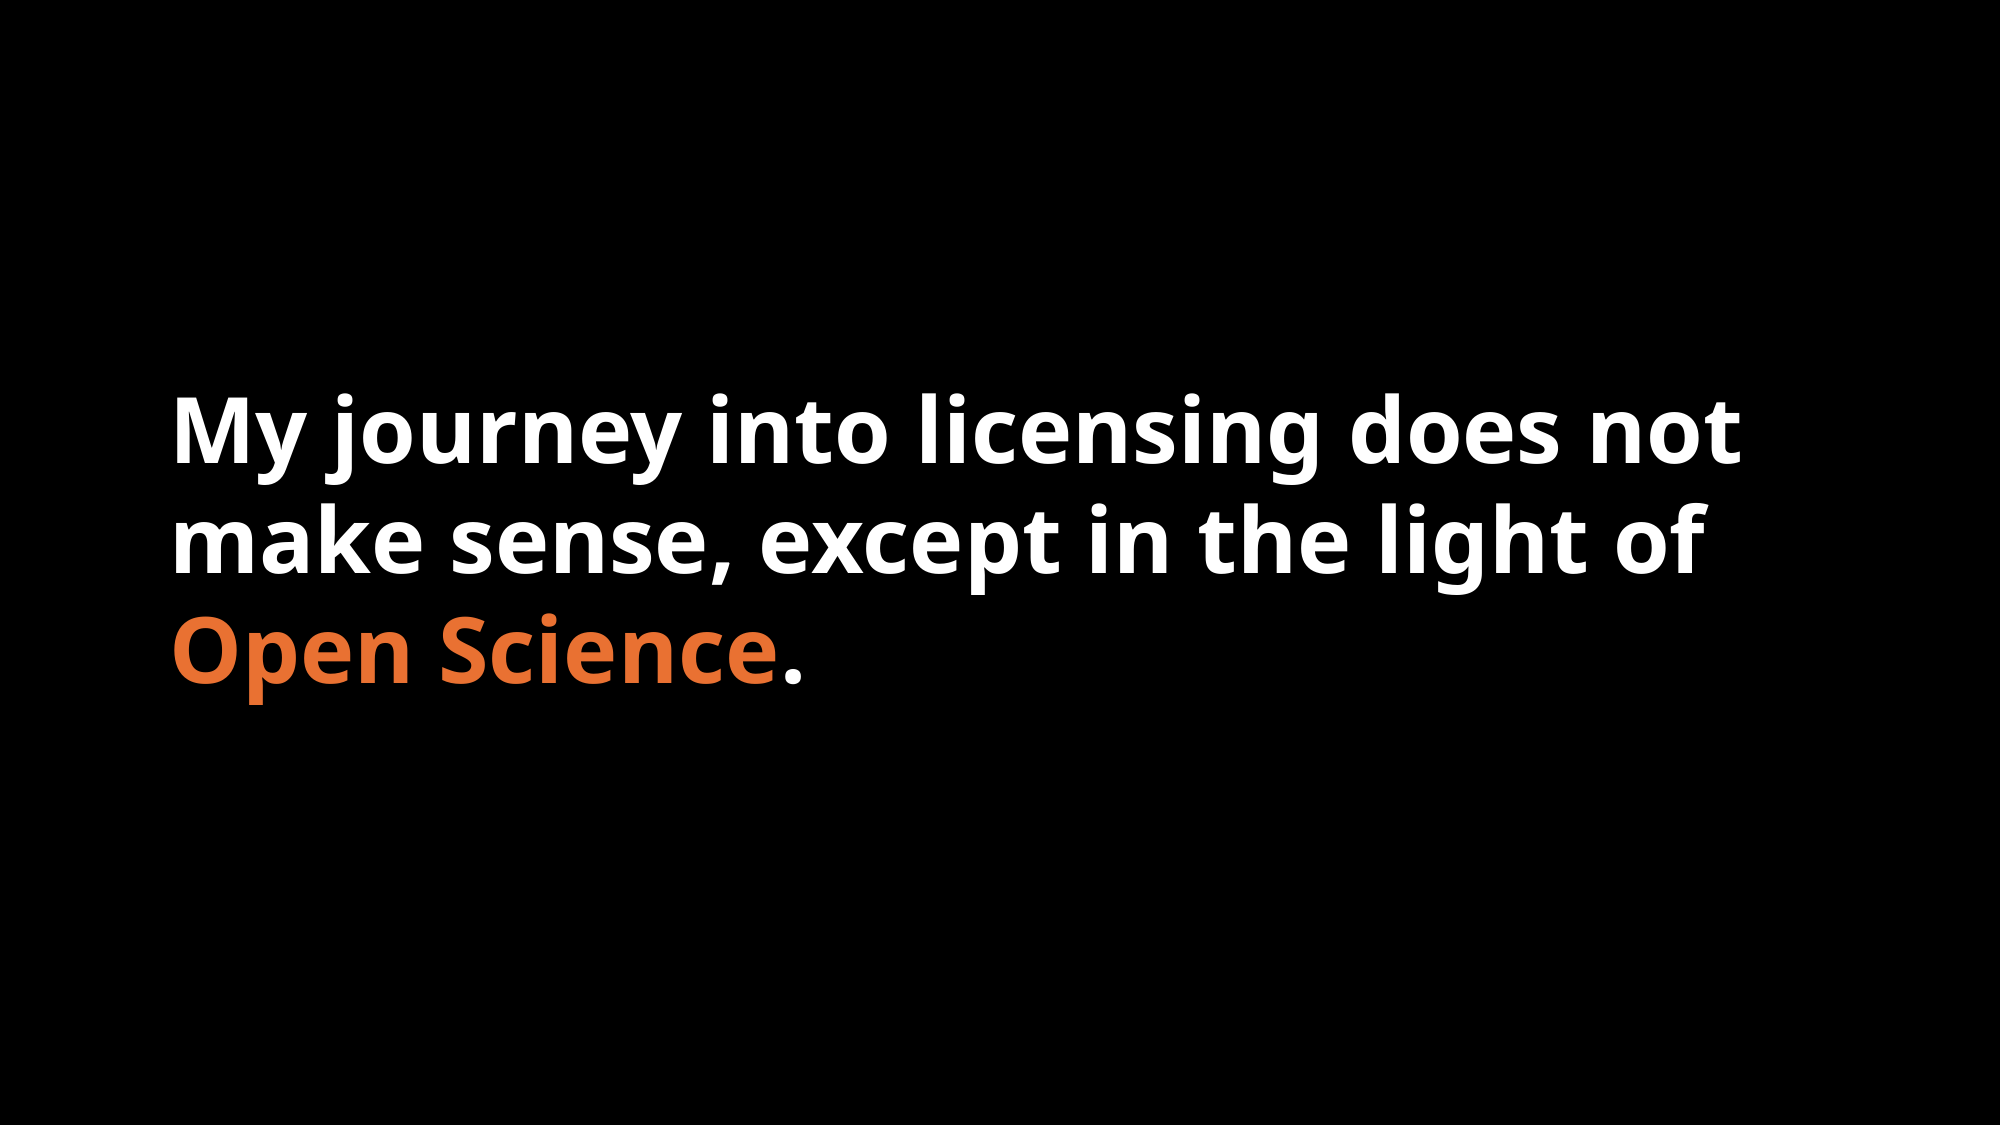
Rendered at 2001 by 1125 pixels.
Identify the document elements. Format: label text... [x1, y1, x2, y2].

title My journey into licensing does not make sense, except in the light of Open Science. [154, 233, 1846, 842]
